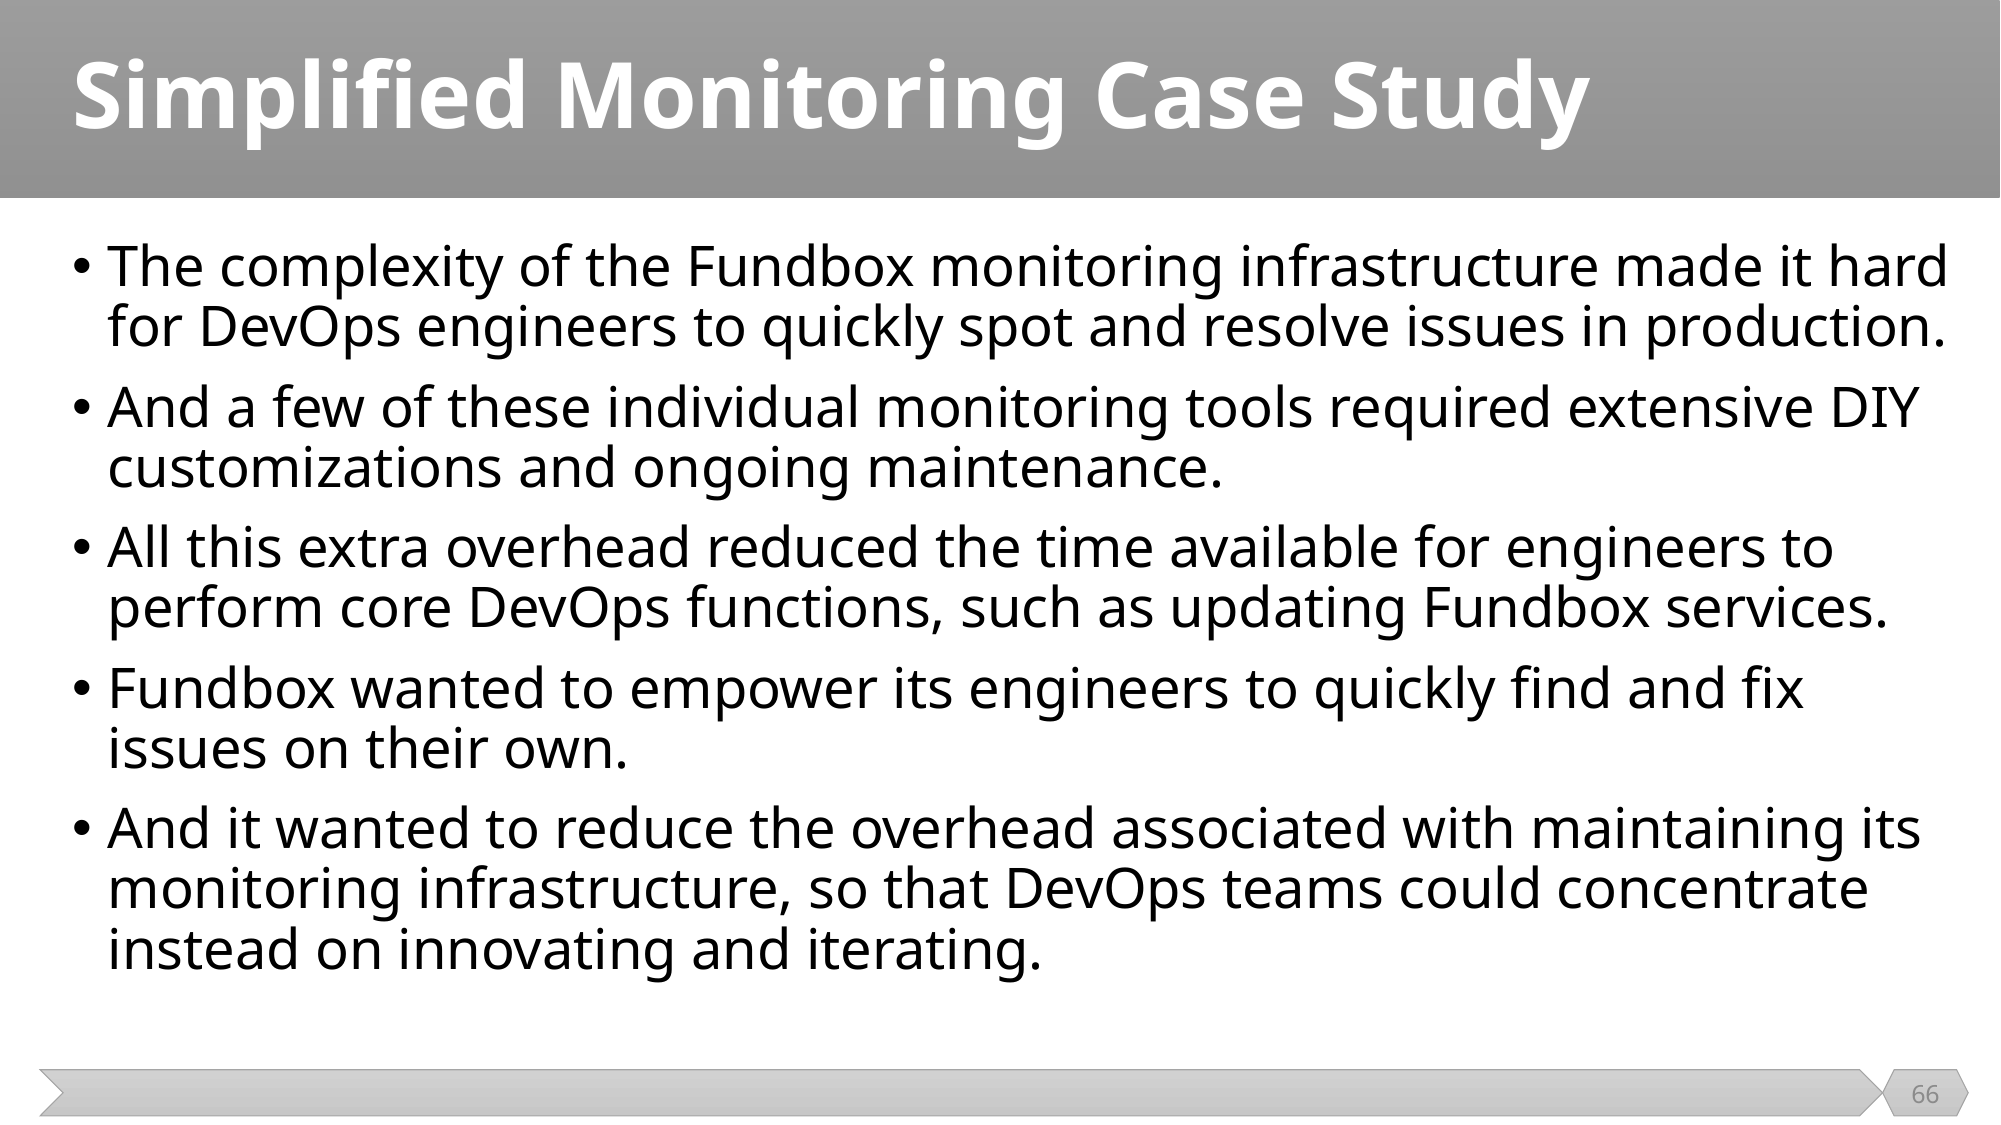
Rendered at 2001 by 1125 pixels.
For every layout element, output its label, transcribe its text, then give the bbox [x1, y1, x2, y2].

list The complexity of the Fundbox monitoring infrastructure made it hard for DevOps engineers to quickly spot and resolve issues in production. And a few of these individual monitoring tools required extensive DIY customizations and ongoing maintenance. All this extra overhead reduced the time available for engineers to perform core DevOps functions, such as updating Fundbox services. Fundbox wanted to empower its engineers to quickly find and fix issues on their own. And it wanted to reduce the overhead associated with maintaining its monitoring infrastructure, so that DevOps teams could concentrate instead on innovating and iterating. [56, 230, 1969, 1010]
slide_number 66 [1882, 1065, 1969, 1125]
title Simplified Monitoring Case Study [56, 0, 1969, 199]
